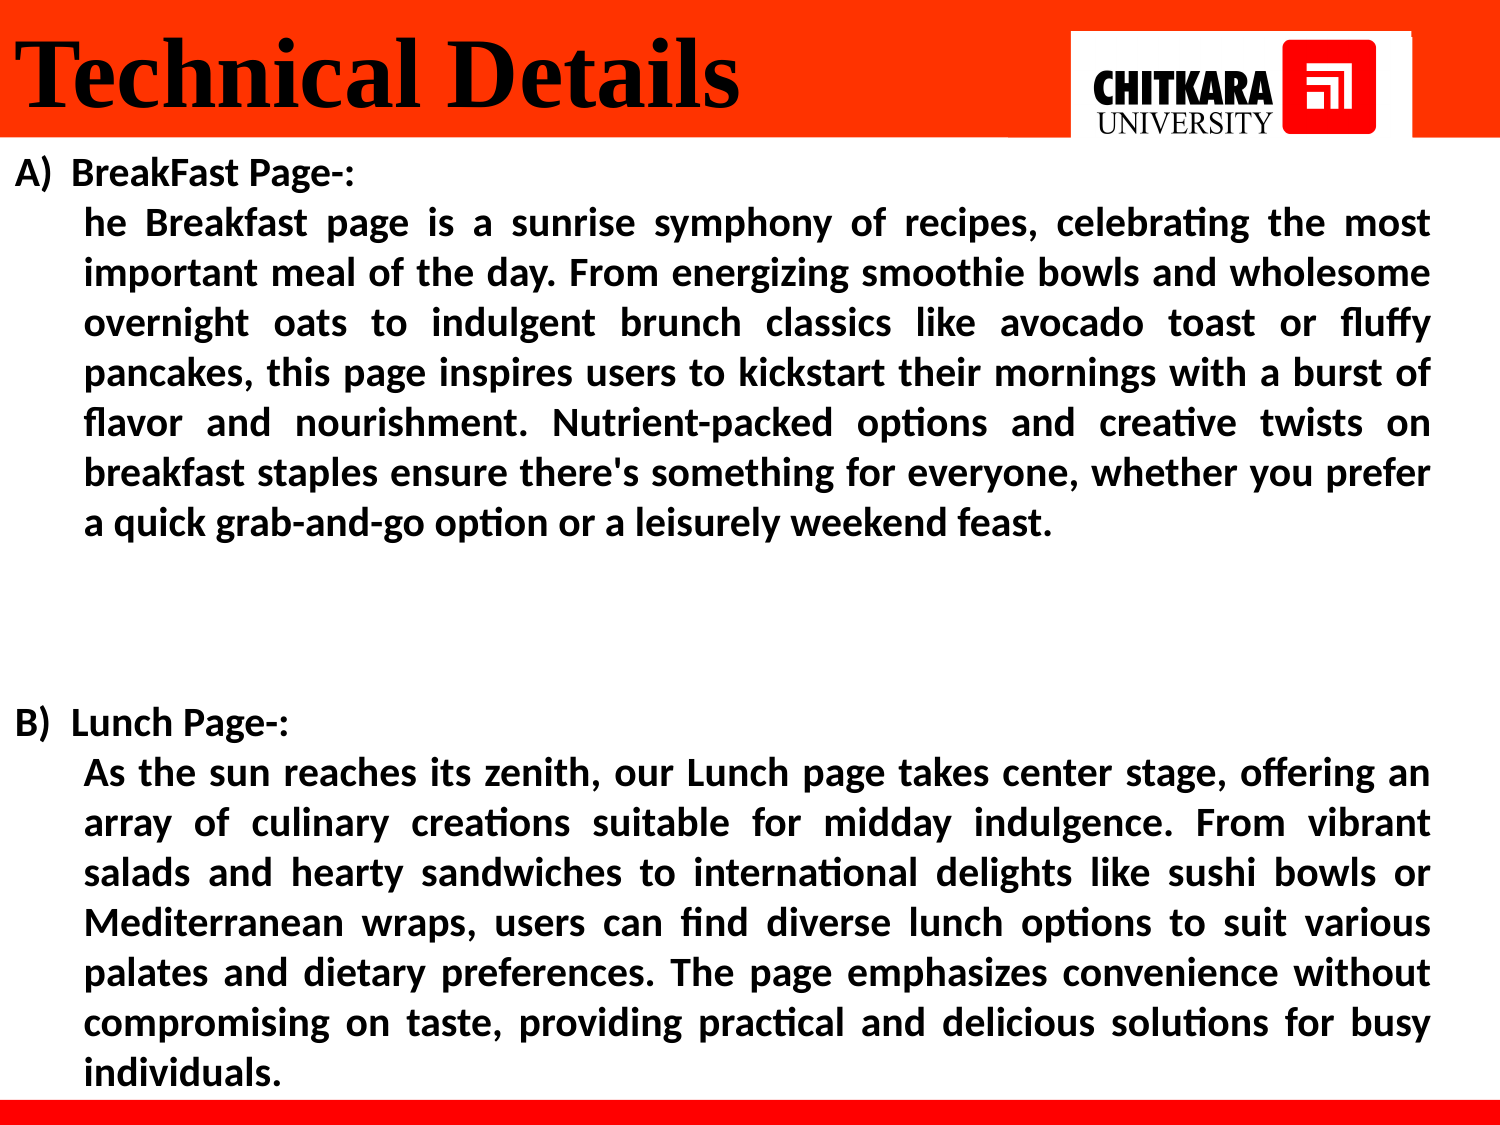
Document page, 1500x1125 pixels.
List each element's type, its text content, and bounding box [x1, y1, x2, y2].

text_box Technical Details [0, 0, 886, 135]
picture [1074, 37, 1391, 137]
text_box BreakFast Page-: he Breakfast page is a sunrise symphony of recipes, celebrating the most important meal of the day. From energizing smoothie bowls and wholesome overnight oats to indulgent brunch classics like avocado toast or fluffy pancakes, this page inspires users to kickstart their mornings with a burst of flavor and nourishment. Nutrient-packed options and creative twists on breakfast staples ensure there's something for everyone, whether you prefer a quick grab-and-go option or a leisurely weekend feast. Lunch Page-: As the sun reaches its zenith, our Lunch page takes center stage, offering an array of culinary creations suitable for midday indulgence. From vibrant salads and hearty sandwiches to international delights like sushi bowls or Mediterranean wraps, users can find diverse lunch options to suit various palates and dietary preferences. The page emphasizes convenience without compromising on taste, providing practical and delicious solutions for busy individuals. [0, 137, 1447, 1125]
